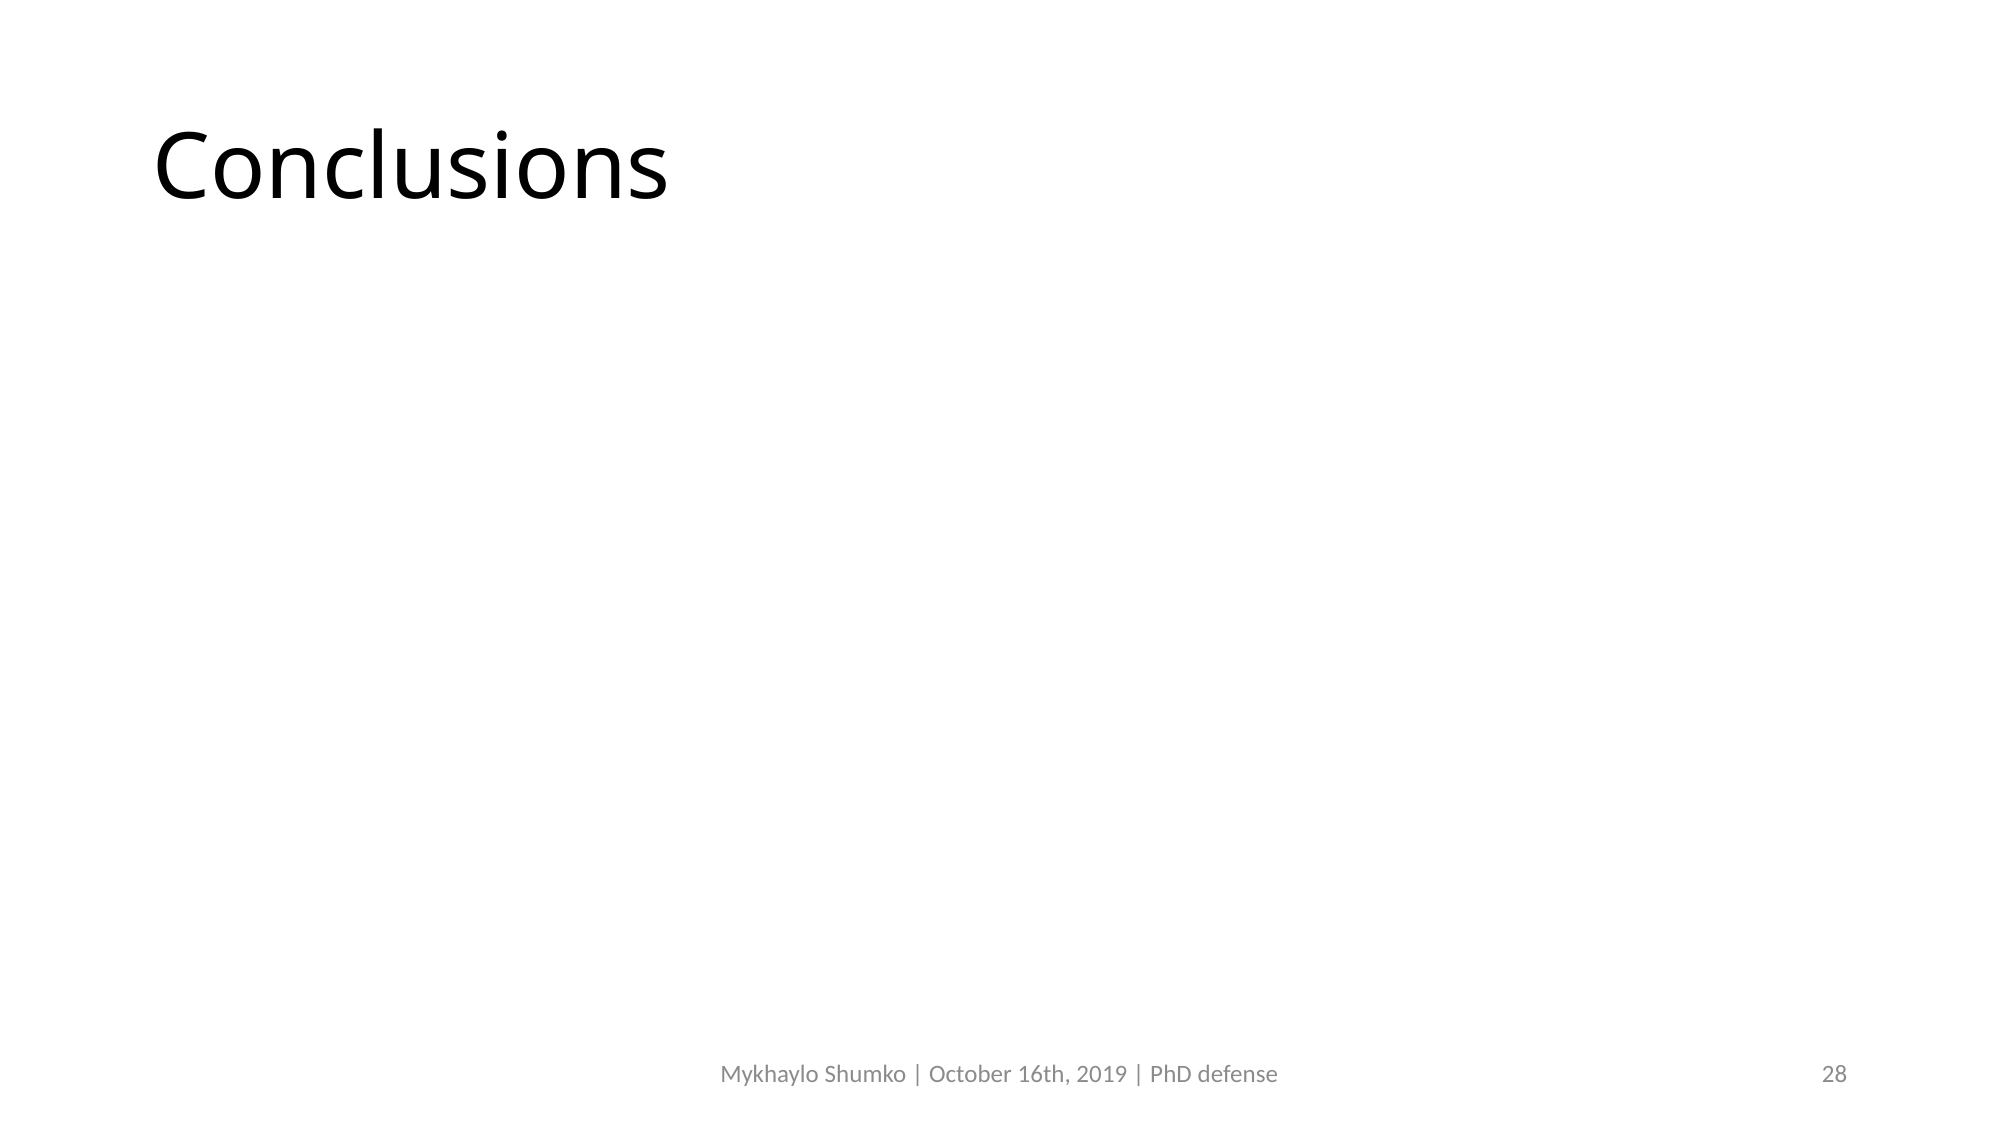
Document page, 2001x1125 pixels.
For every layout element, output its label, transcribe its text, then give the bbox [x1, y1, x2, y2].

title Conclusions [137, 59, 1863, 278]
footer Mykhaylo Shumko | October 16th, 2019 | PhD defense [662, 1042, 1338, 1103]
slide_number 28 [1412, 1042, 1863, 1103]
